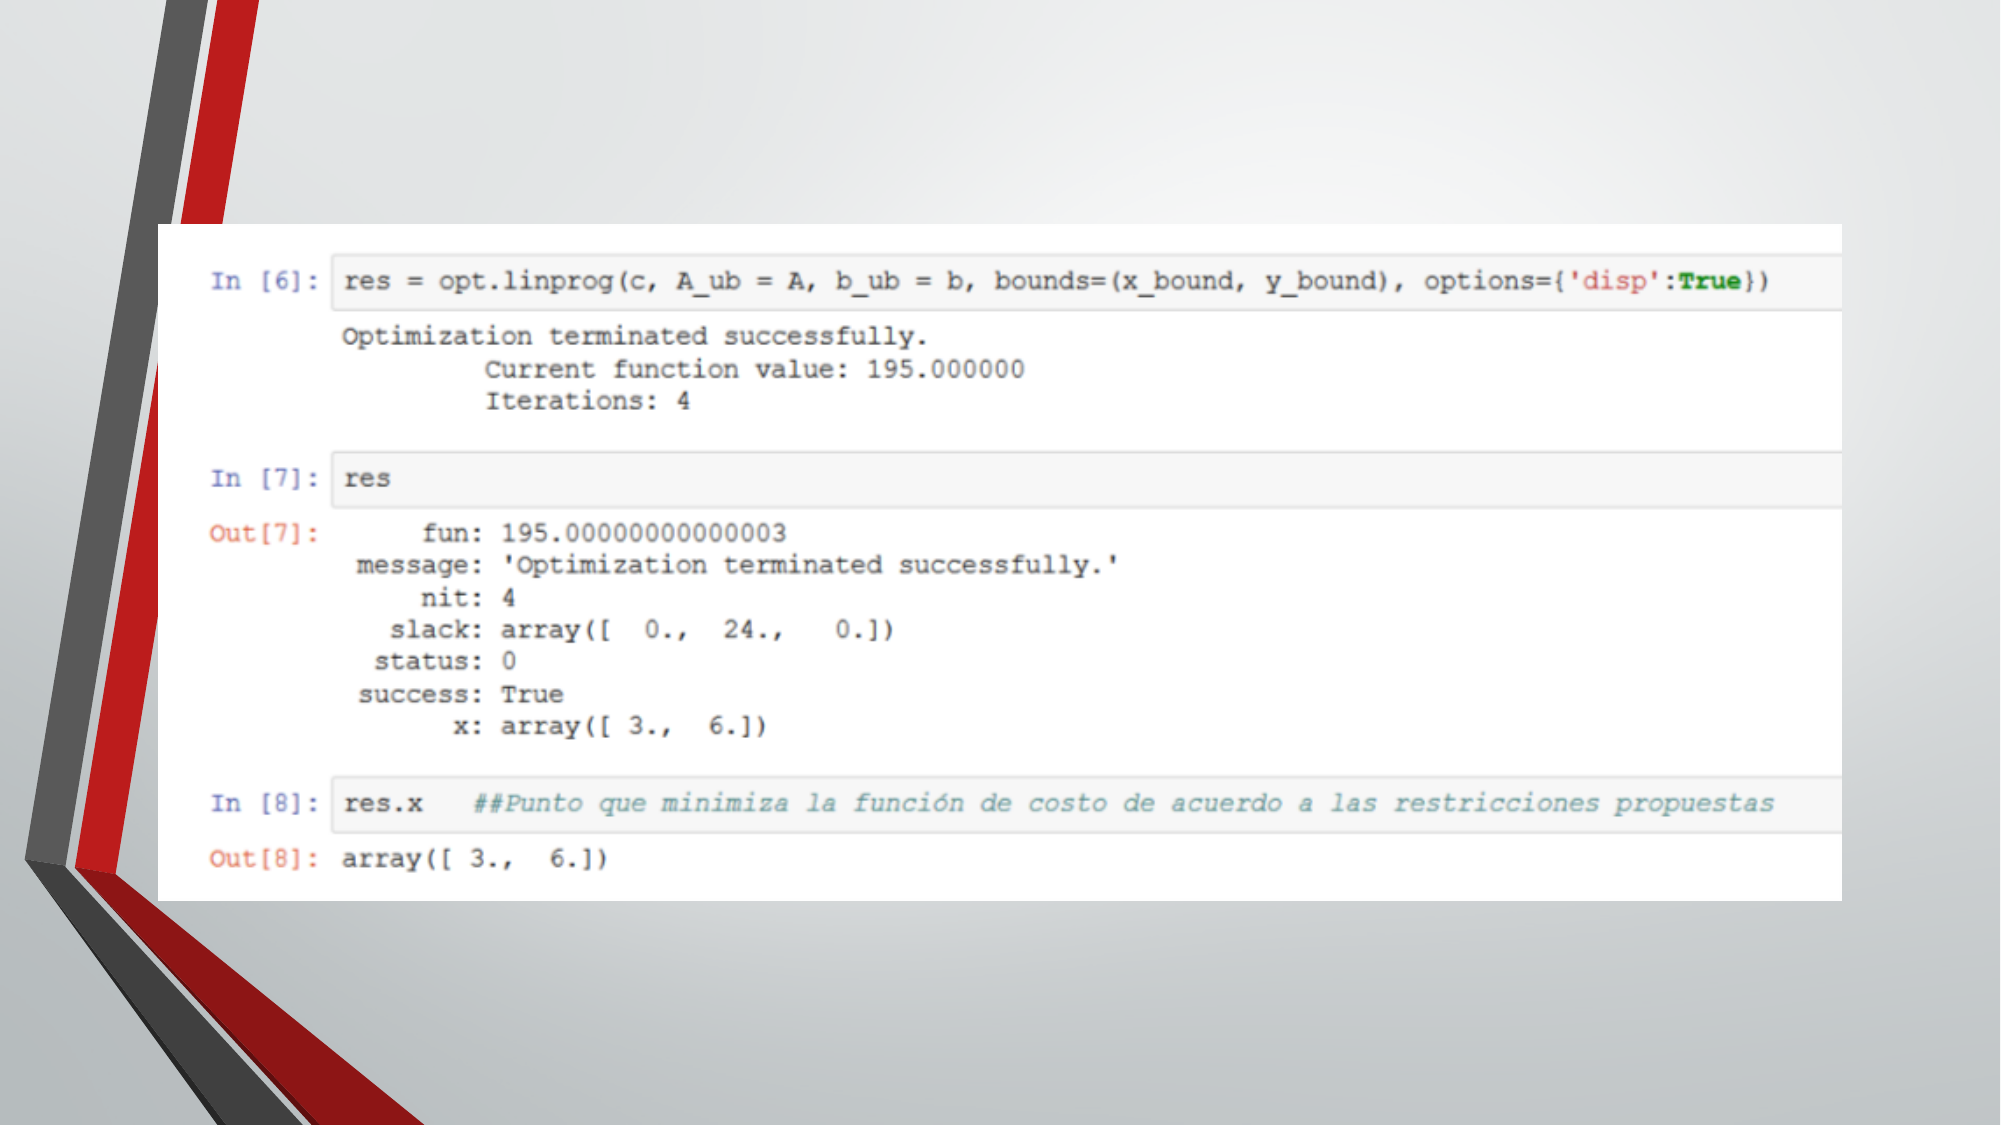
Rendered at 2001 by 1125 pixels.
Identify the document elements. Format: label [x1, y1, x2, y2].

list [158, 224, 1842, 901]
